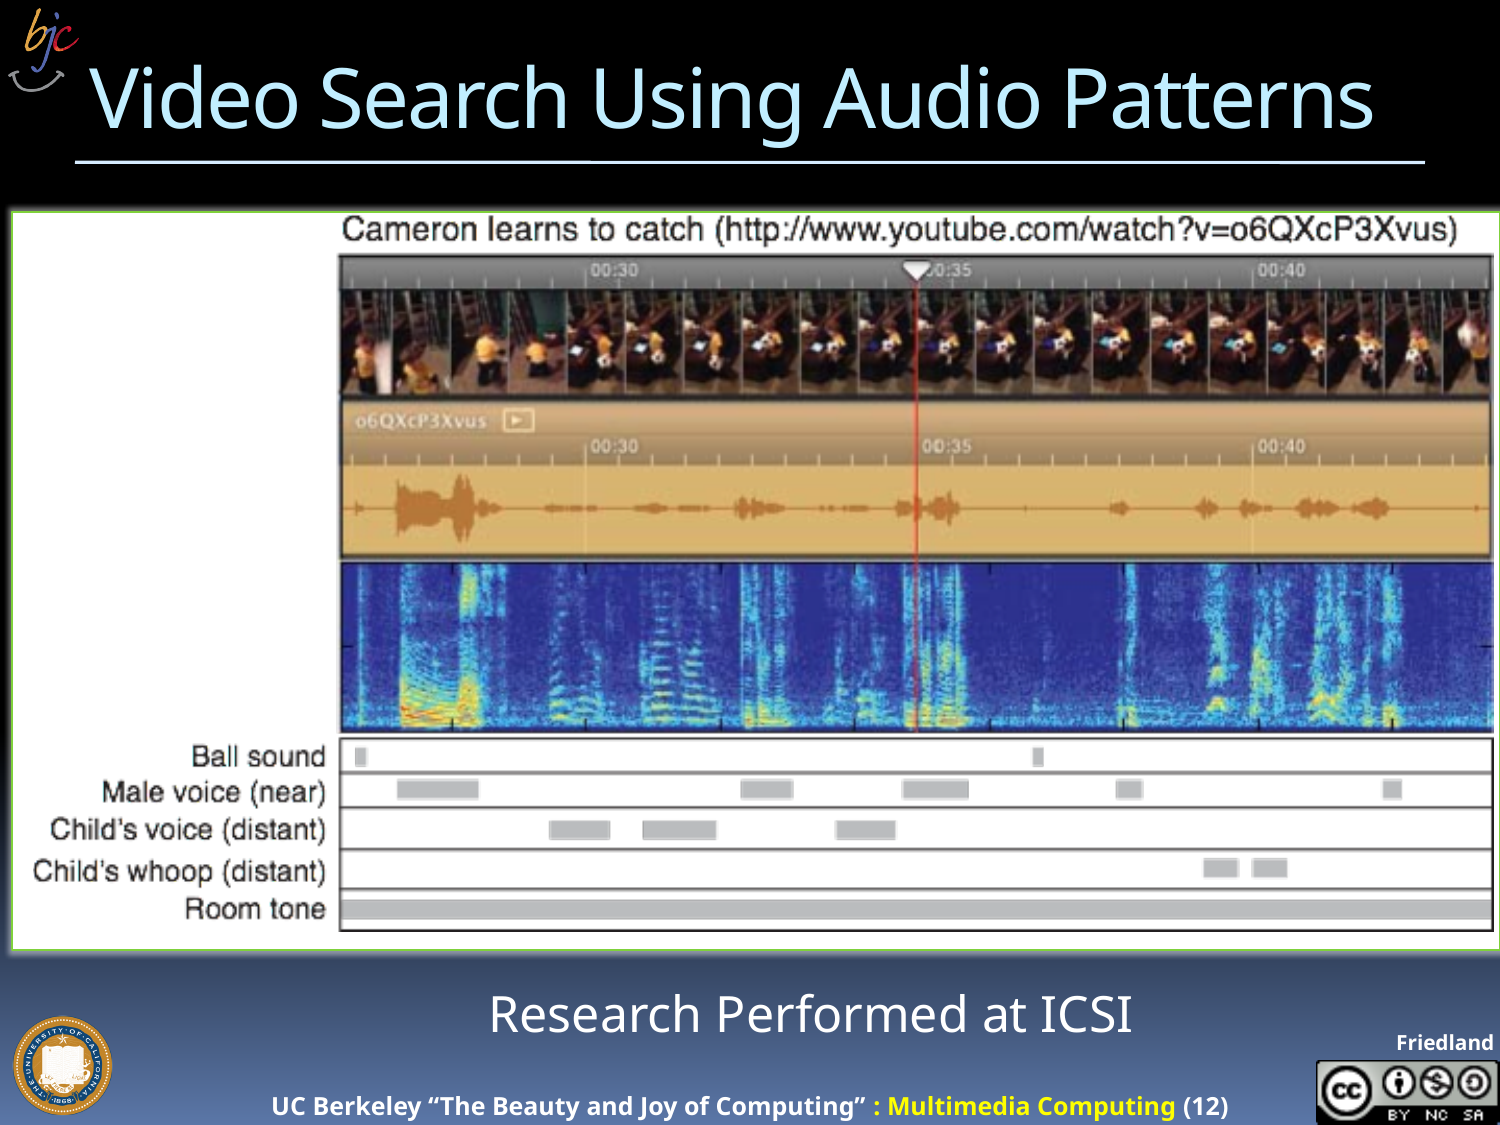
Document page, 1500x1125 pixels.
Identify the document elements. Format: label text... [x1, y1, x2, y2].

picture [33, 212, 1495, 932]
text_box [11, 211, 1500, 951]
picture [12, 1015, 113, 1116]
list Research Performed at ICSI [462, 974, 1276, 1076]
picture [8, 8, 79, 92]
picture [1316, 1060, 1500, 1125]
title Video Search Using Audio Patterns [75, 37, 1425, 163]
